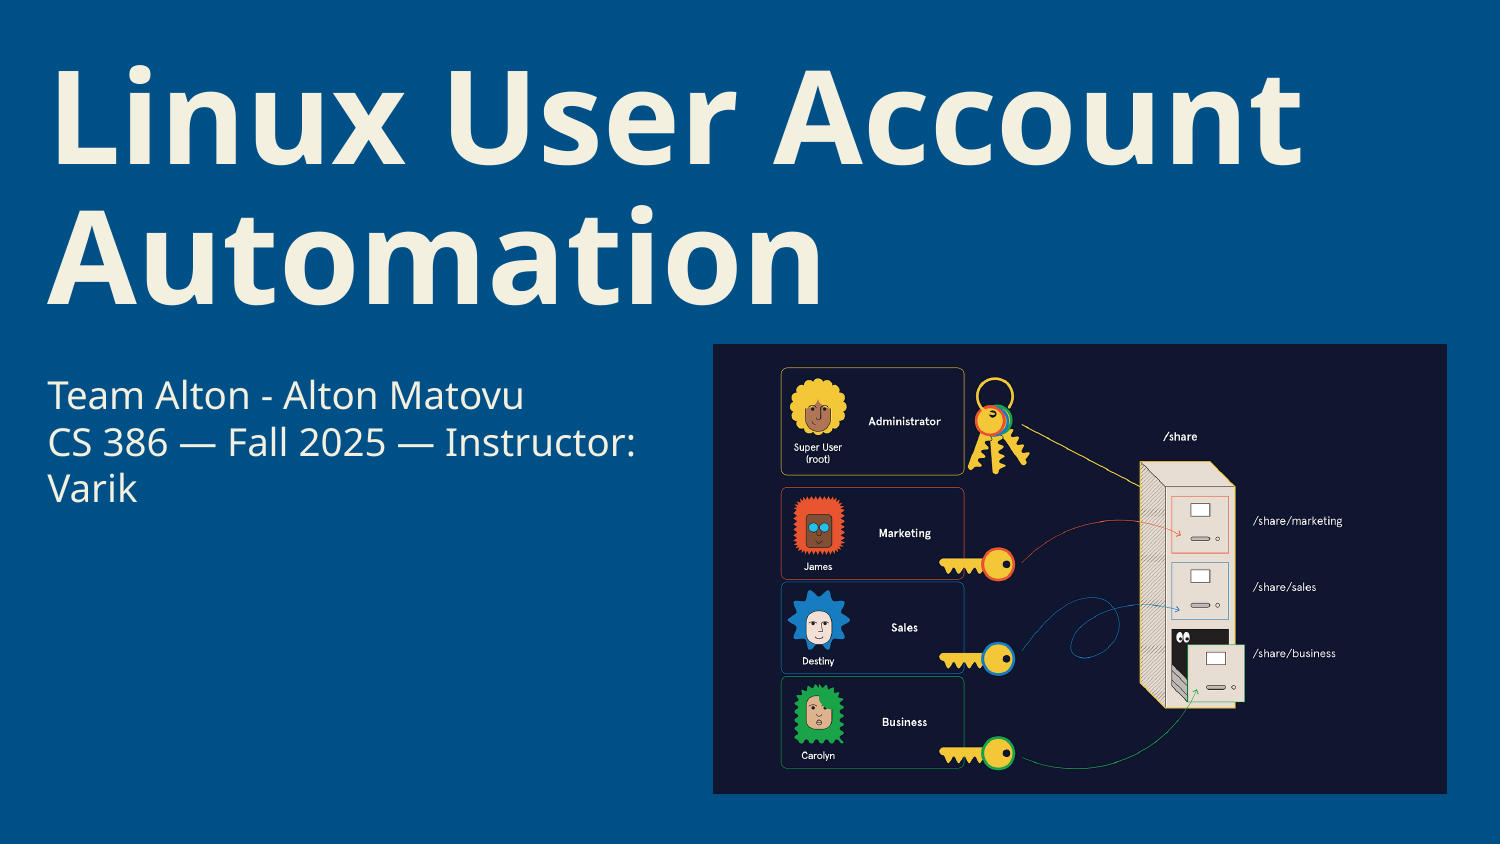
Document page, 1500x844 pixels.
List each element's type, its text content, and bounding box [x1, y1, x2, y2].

title Linux User Account Automation [32, 36, 1347, 345]
picture [713, 344, 1448, 794]
subtitle Team Alton - Alton Matovu CS 386 — Fall 2025 — Instructor: Varik [32, 356, 687, 554]
